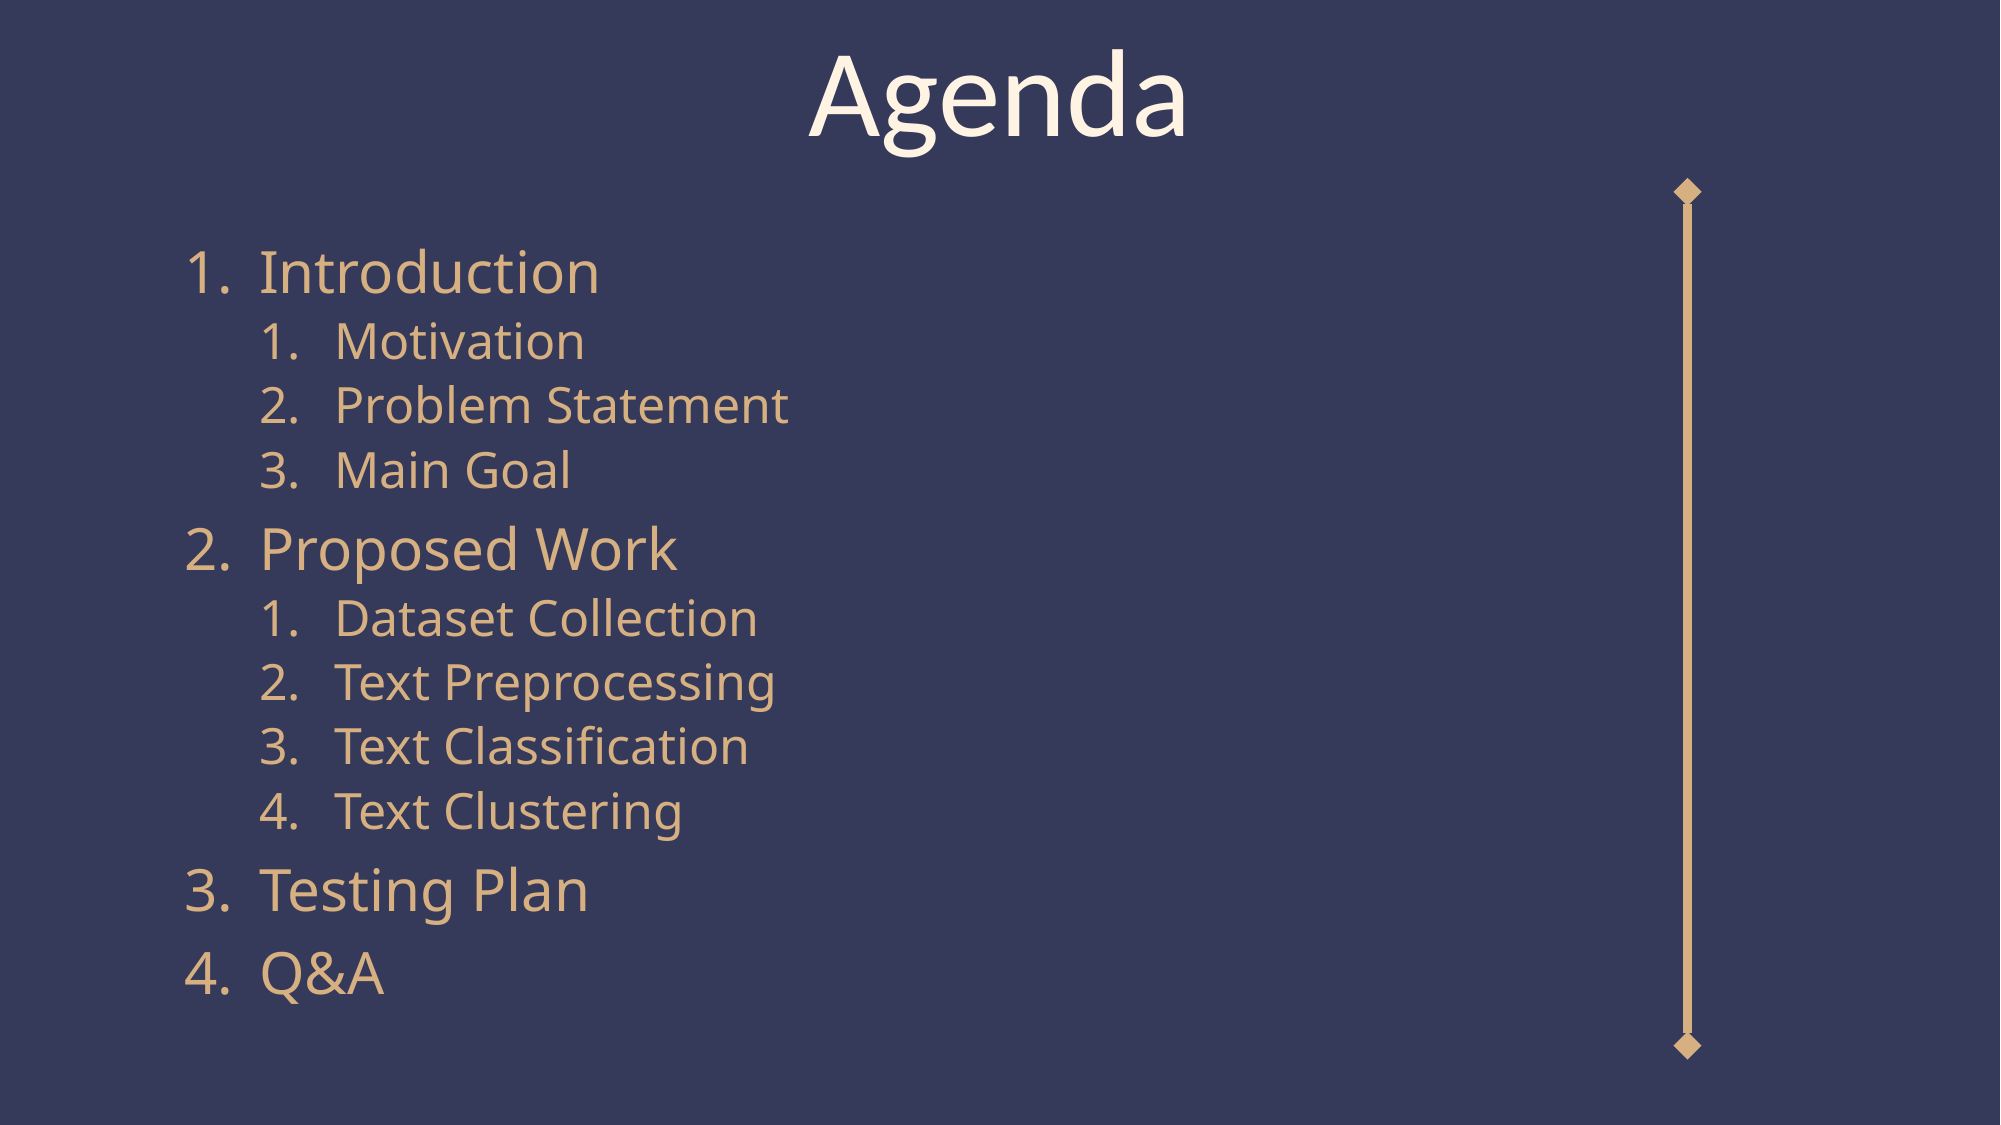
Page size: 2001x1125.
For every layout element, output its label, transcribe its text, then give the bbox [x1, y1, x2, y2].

title Agenda [249, 0, 1750, 192]
text_box Introduction Motivation Problem Statement Main Goal Proposed Work Dataset Collection Text Preprocessing Text Classification Text Clustering Testing Plan Q&A [169, 164, 1198, 1086]
